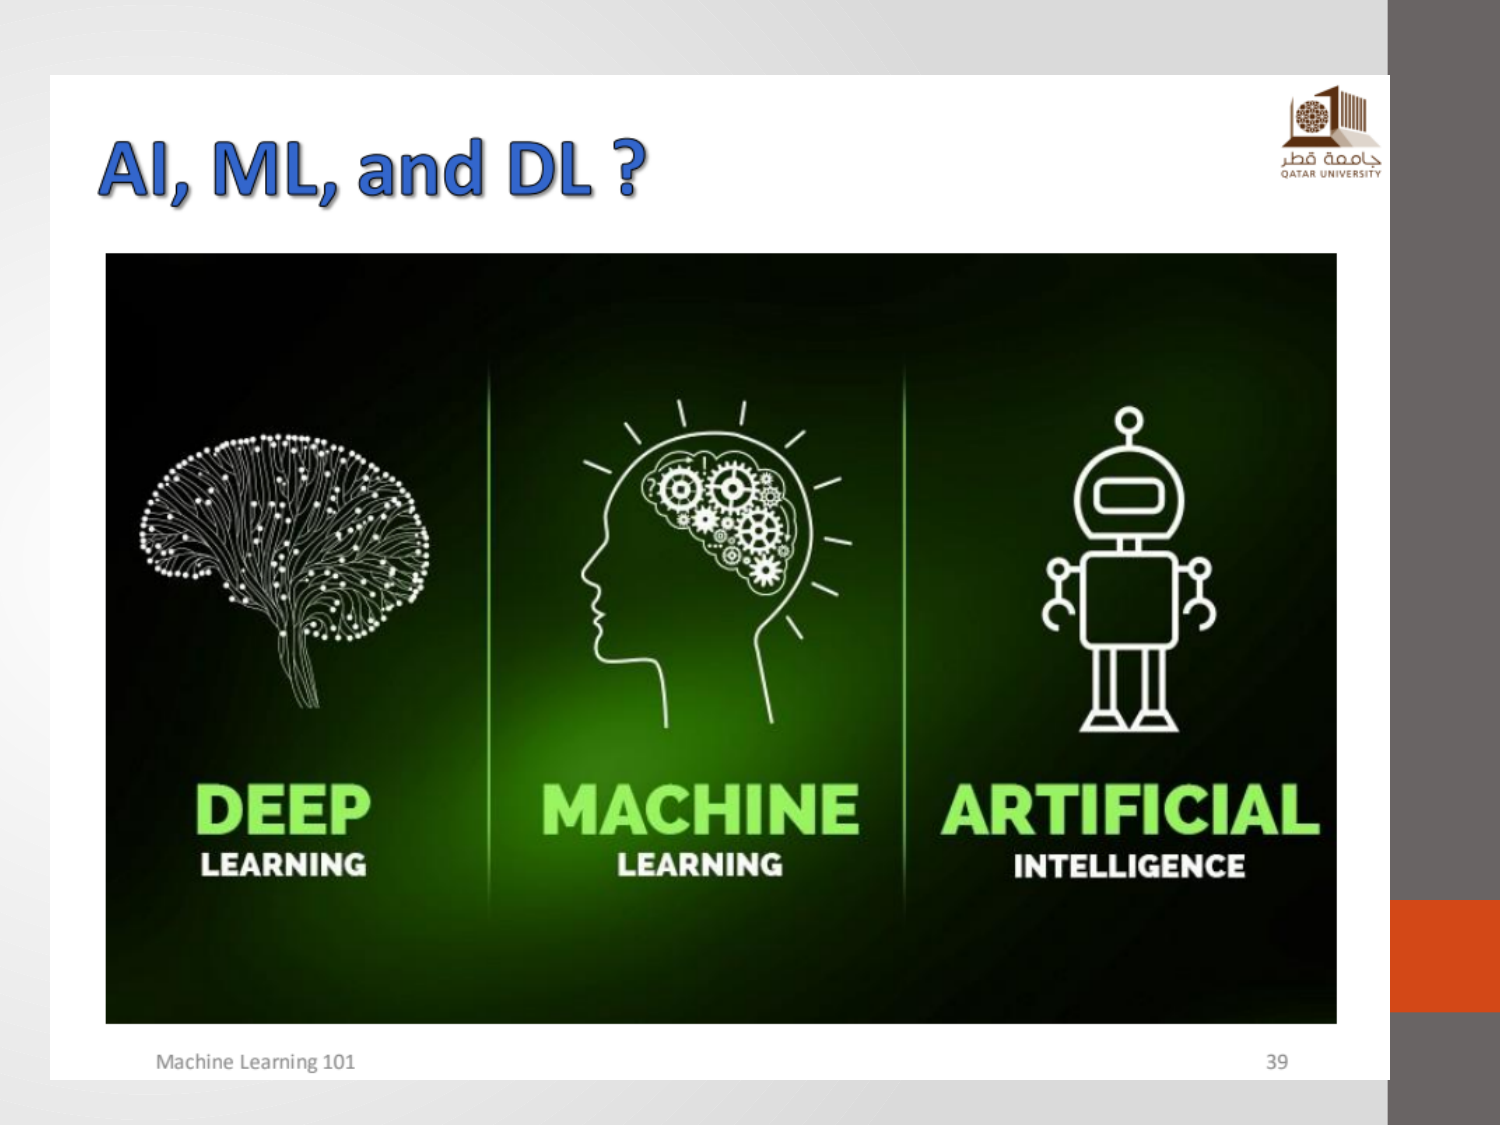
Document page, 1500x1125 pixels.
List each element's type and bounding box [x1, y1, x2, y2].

list [49, 74, 1391, 1081]
